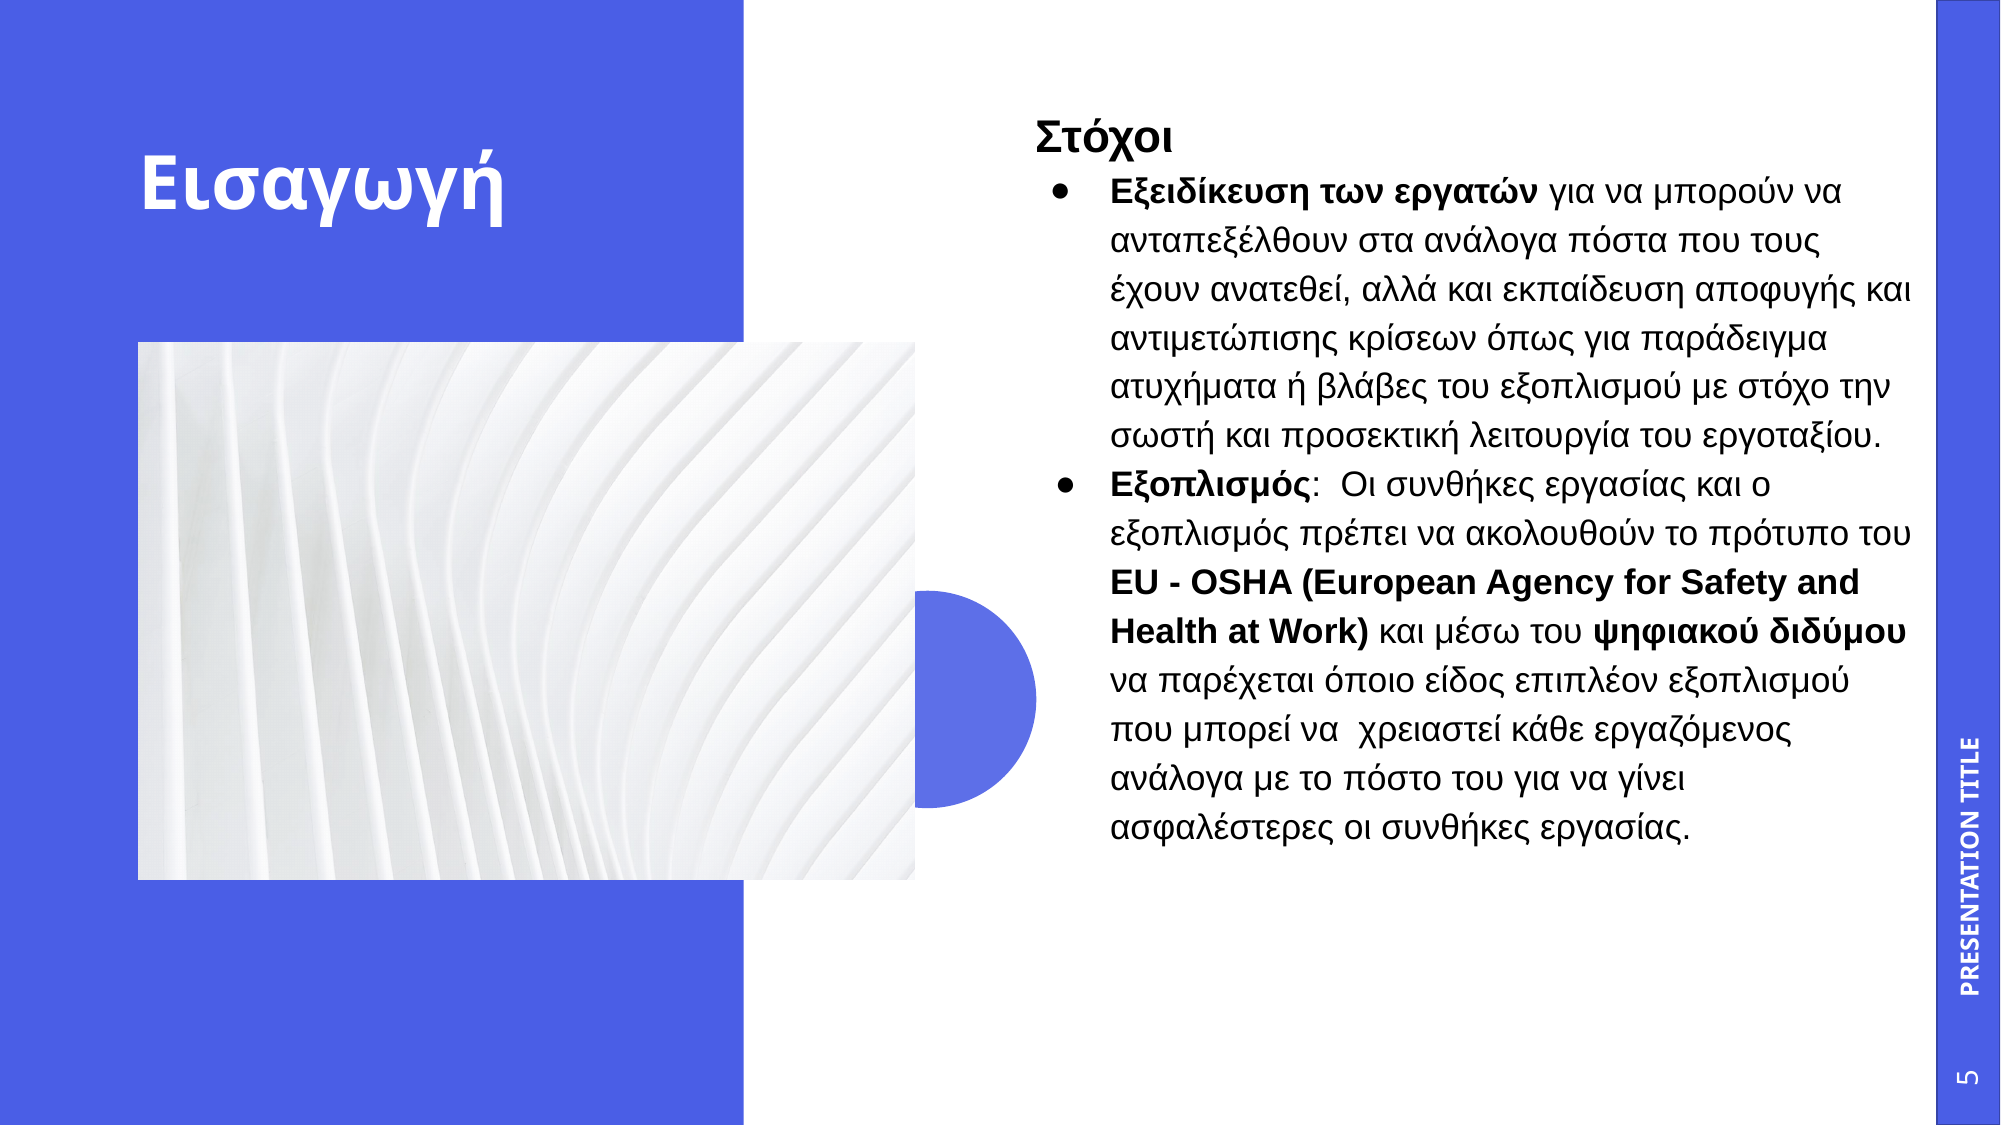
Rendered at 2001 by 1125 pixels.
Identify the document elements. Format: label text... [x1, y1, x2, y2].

picture [138, 342, 915, 880]
footer PRESENTATION TITLE [1937, 0, 2000, 1032]
list Στόχοι Εξειδίκευση των εργατών για να μπορούν να ανταπεξέλθουν στα ανάλογα πόστα που τους έχουν ανατεθεί, αλλά και εκπαίδευση αποφυγής και αντιμετώπισης κρίσεων όπως για παράδειγμα ατυχήματα ή βλάβες του εξοπλισμού με στόχο την σωστή και προσεκτική λειτουργία του εργοταξίου. Εξοπλισμός: Οι συνθήκες εργασίας και ο εξοπλισμός πρέπει να ακολουθούν το πρότυπο του EU - OSHA (European Agency for Safety and Health at Work) και μέσω του ψηφιακού διδύμου να παρέχεται όποιο είδος επιπλέον εξοπλισμού που μπορεί να χρειαστεί κάθε εργαζόμενος ανάλογα με το πόστο του για να γίνει ασφαλέστερες οι συνθήκες εργασίας. [1035, 98, 1918, 986]
title Εισαγωγή [139, 145, 1035, 331]
slide_number ‹#› [1937, 1032, 2000, 1125]
